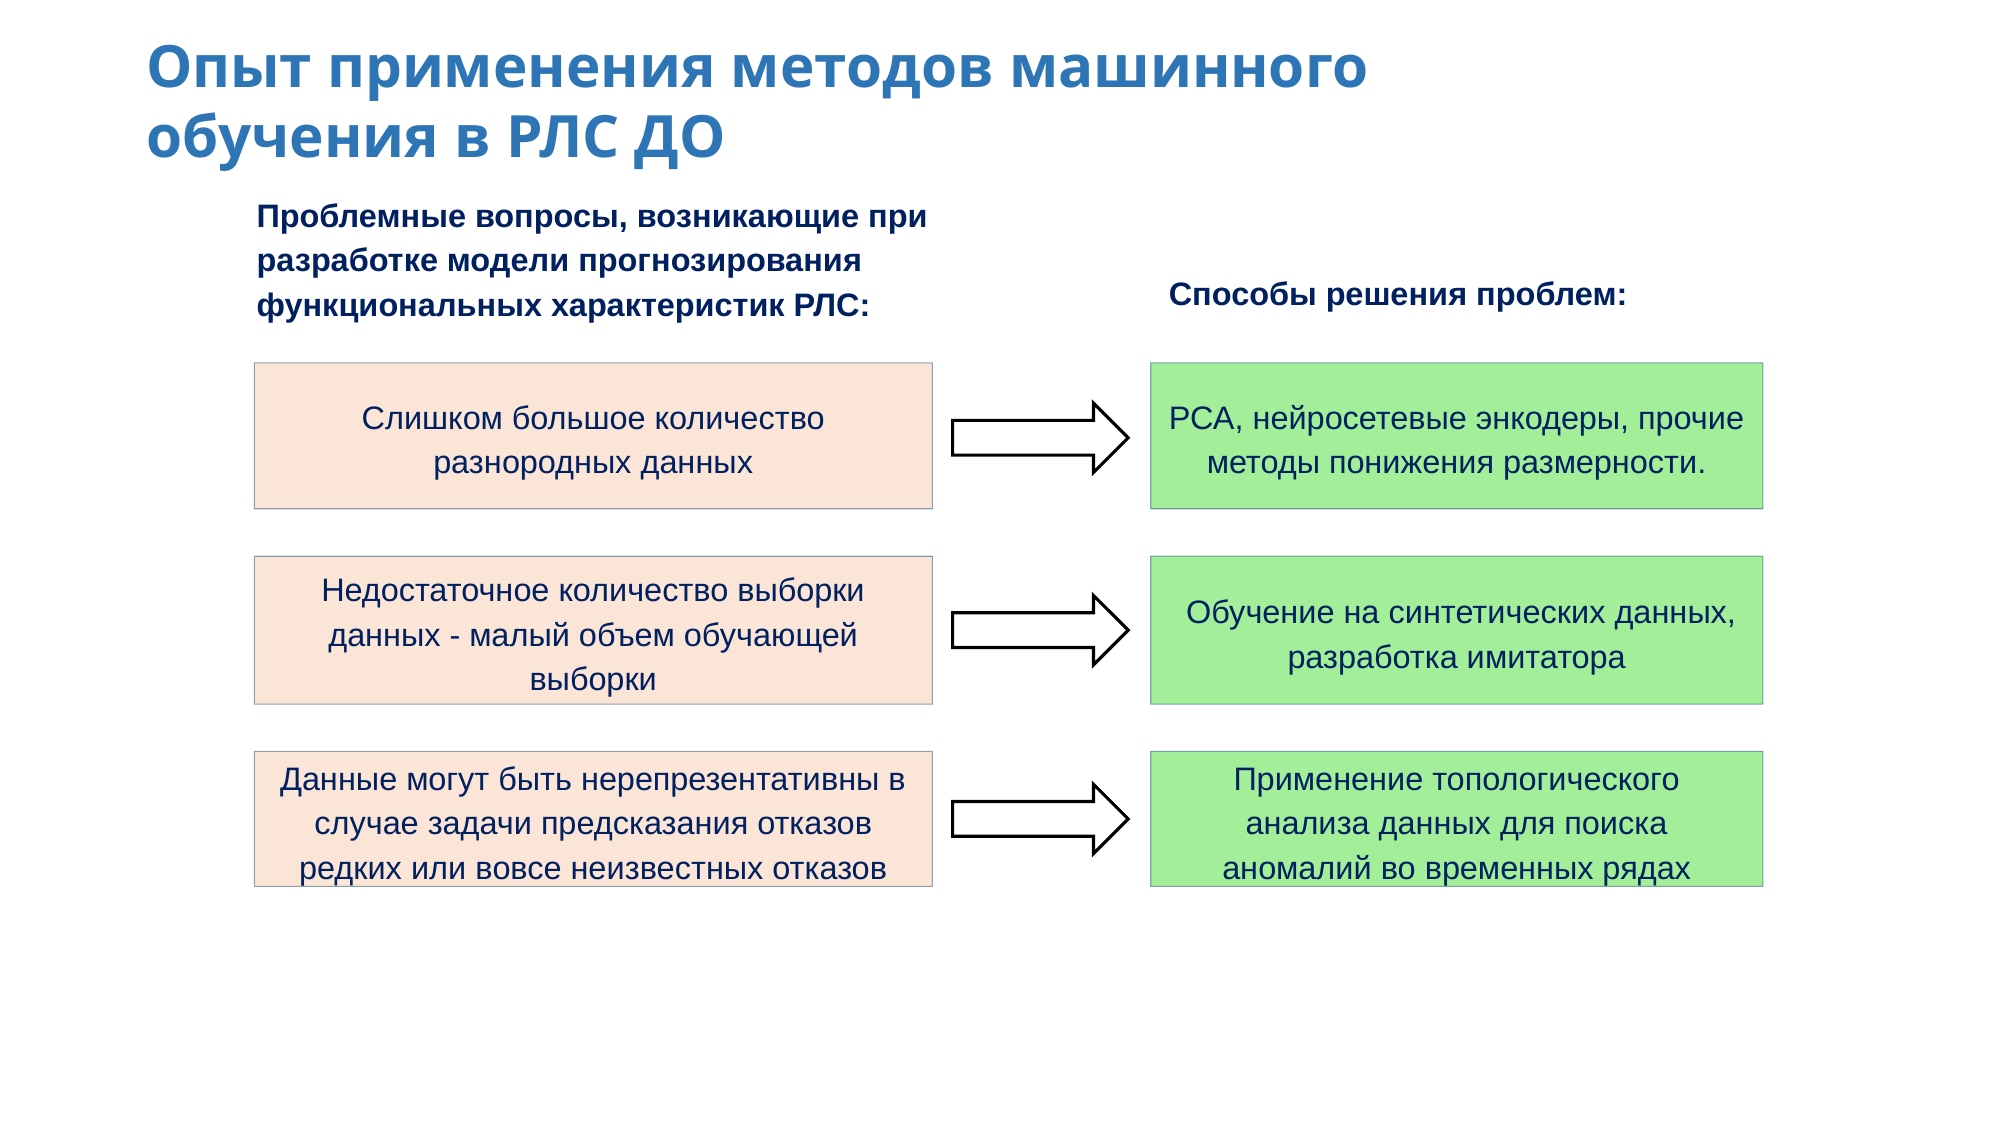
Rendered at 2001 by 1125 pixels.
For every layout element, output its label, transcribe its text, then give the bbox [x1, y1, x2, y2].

text_box Слишком большое количество разнородных данных [254, 362, 933, 509]
text_box Проблемные вопросы, возникающие при разработке модели прогнозирования функциональных характеристик РЛС: [238, 180, 953, 332]
text_box Данные могут быть нерепрезентативны в случае задачи предсказания отказов редких или вовсе неизвестных отказов [254, 751, 933, 887]
text_box [952, 401, 1129, 474]
text_box Недостаточное количество выборки данных - малый объем обучающей выборки [254, 556, 933, 705]
text_box РСА, нейросетевые энкодеры, прочие методы понижения размерности. [1150, 362, 1763, 509]
text_box Способы решения проблем: [1150, 258, 1750, 321]
text_box [952, 594, 1129, 667]
text_box Применение топологического анализа данных для поиска аномалий во временных рядах [1150, 751, 1763, 887]
text_box [952, 782, 1129, 855]
text_box Опыт применения методов машинного обучения в РЛС ДО [131, 21, 1480, 157]
text_box Обучение на синтетических данных, разработка имитатора [1150, 556, 1763, 705]
